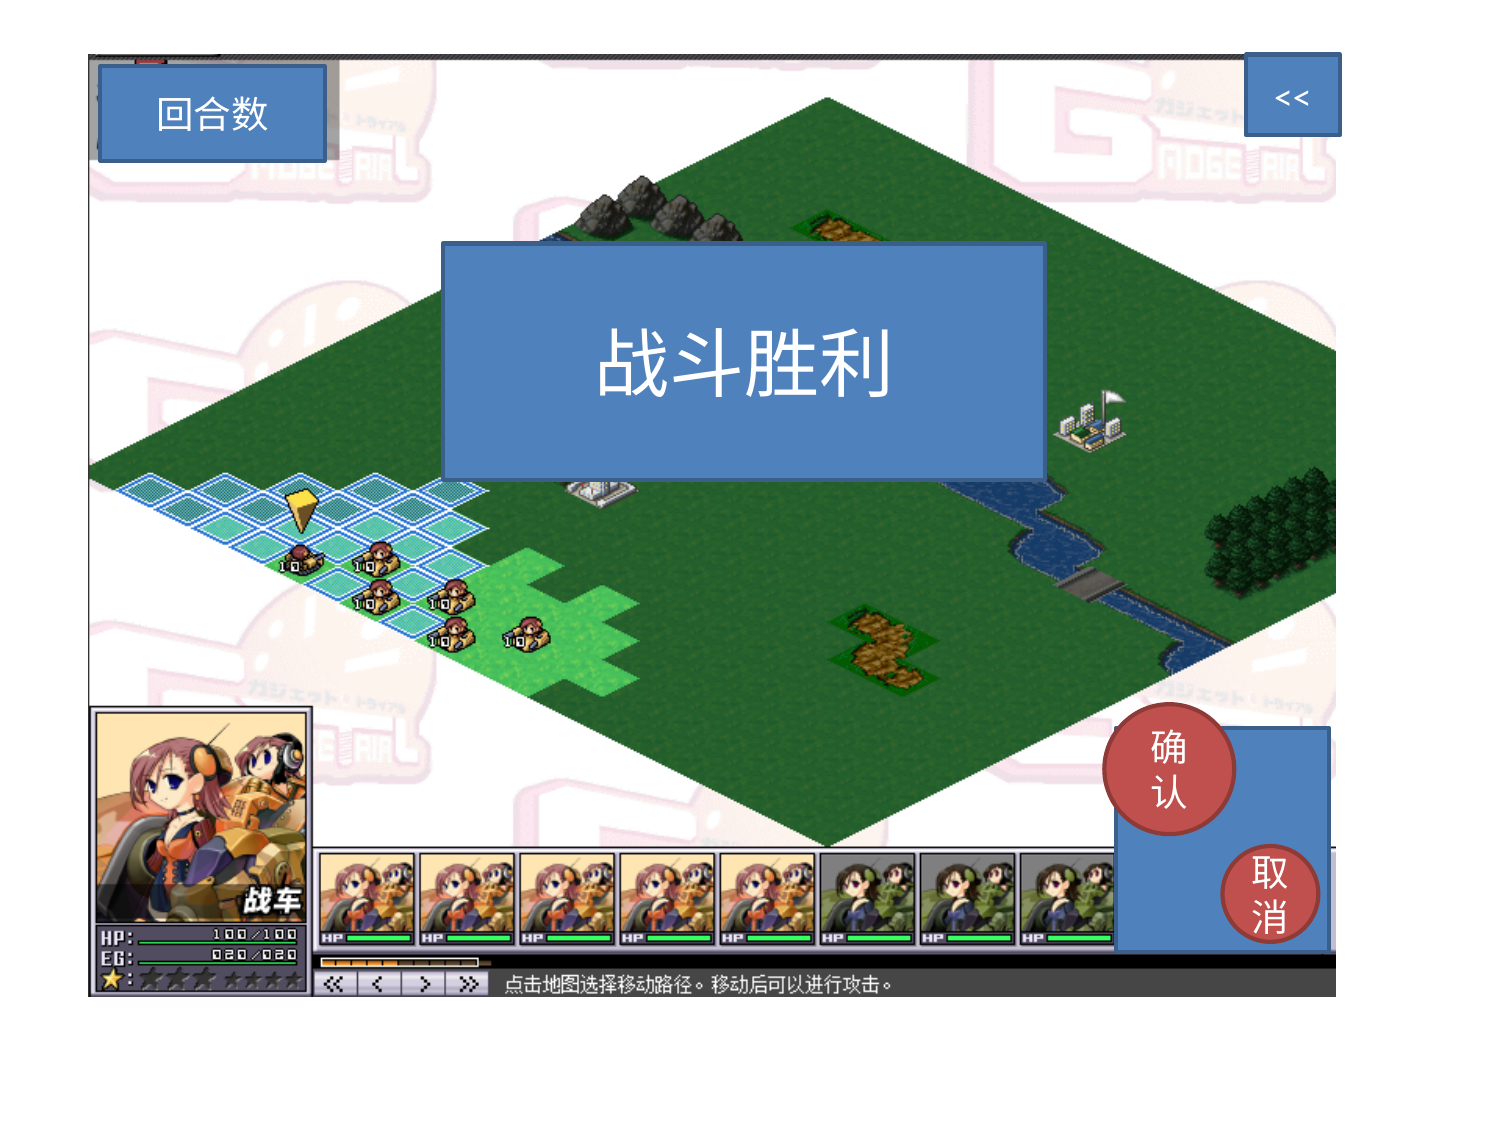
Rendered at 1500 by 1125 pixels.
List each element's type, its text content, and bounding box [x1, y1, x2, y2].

picture [88, 54, 1336, 997]
text_box << [1334, 52, 1342, 137]
